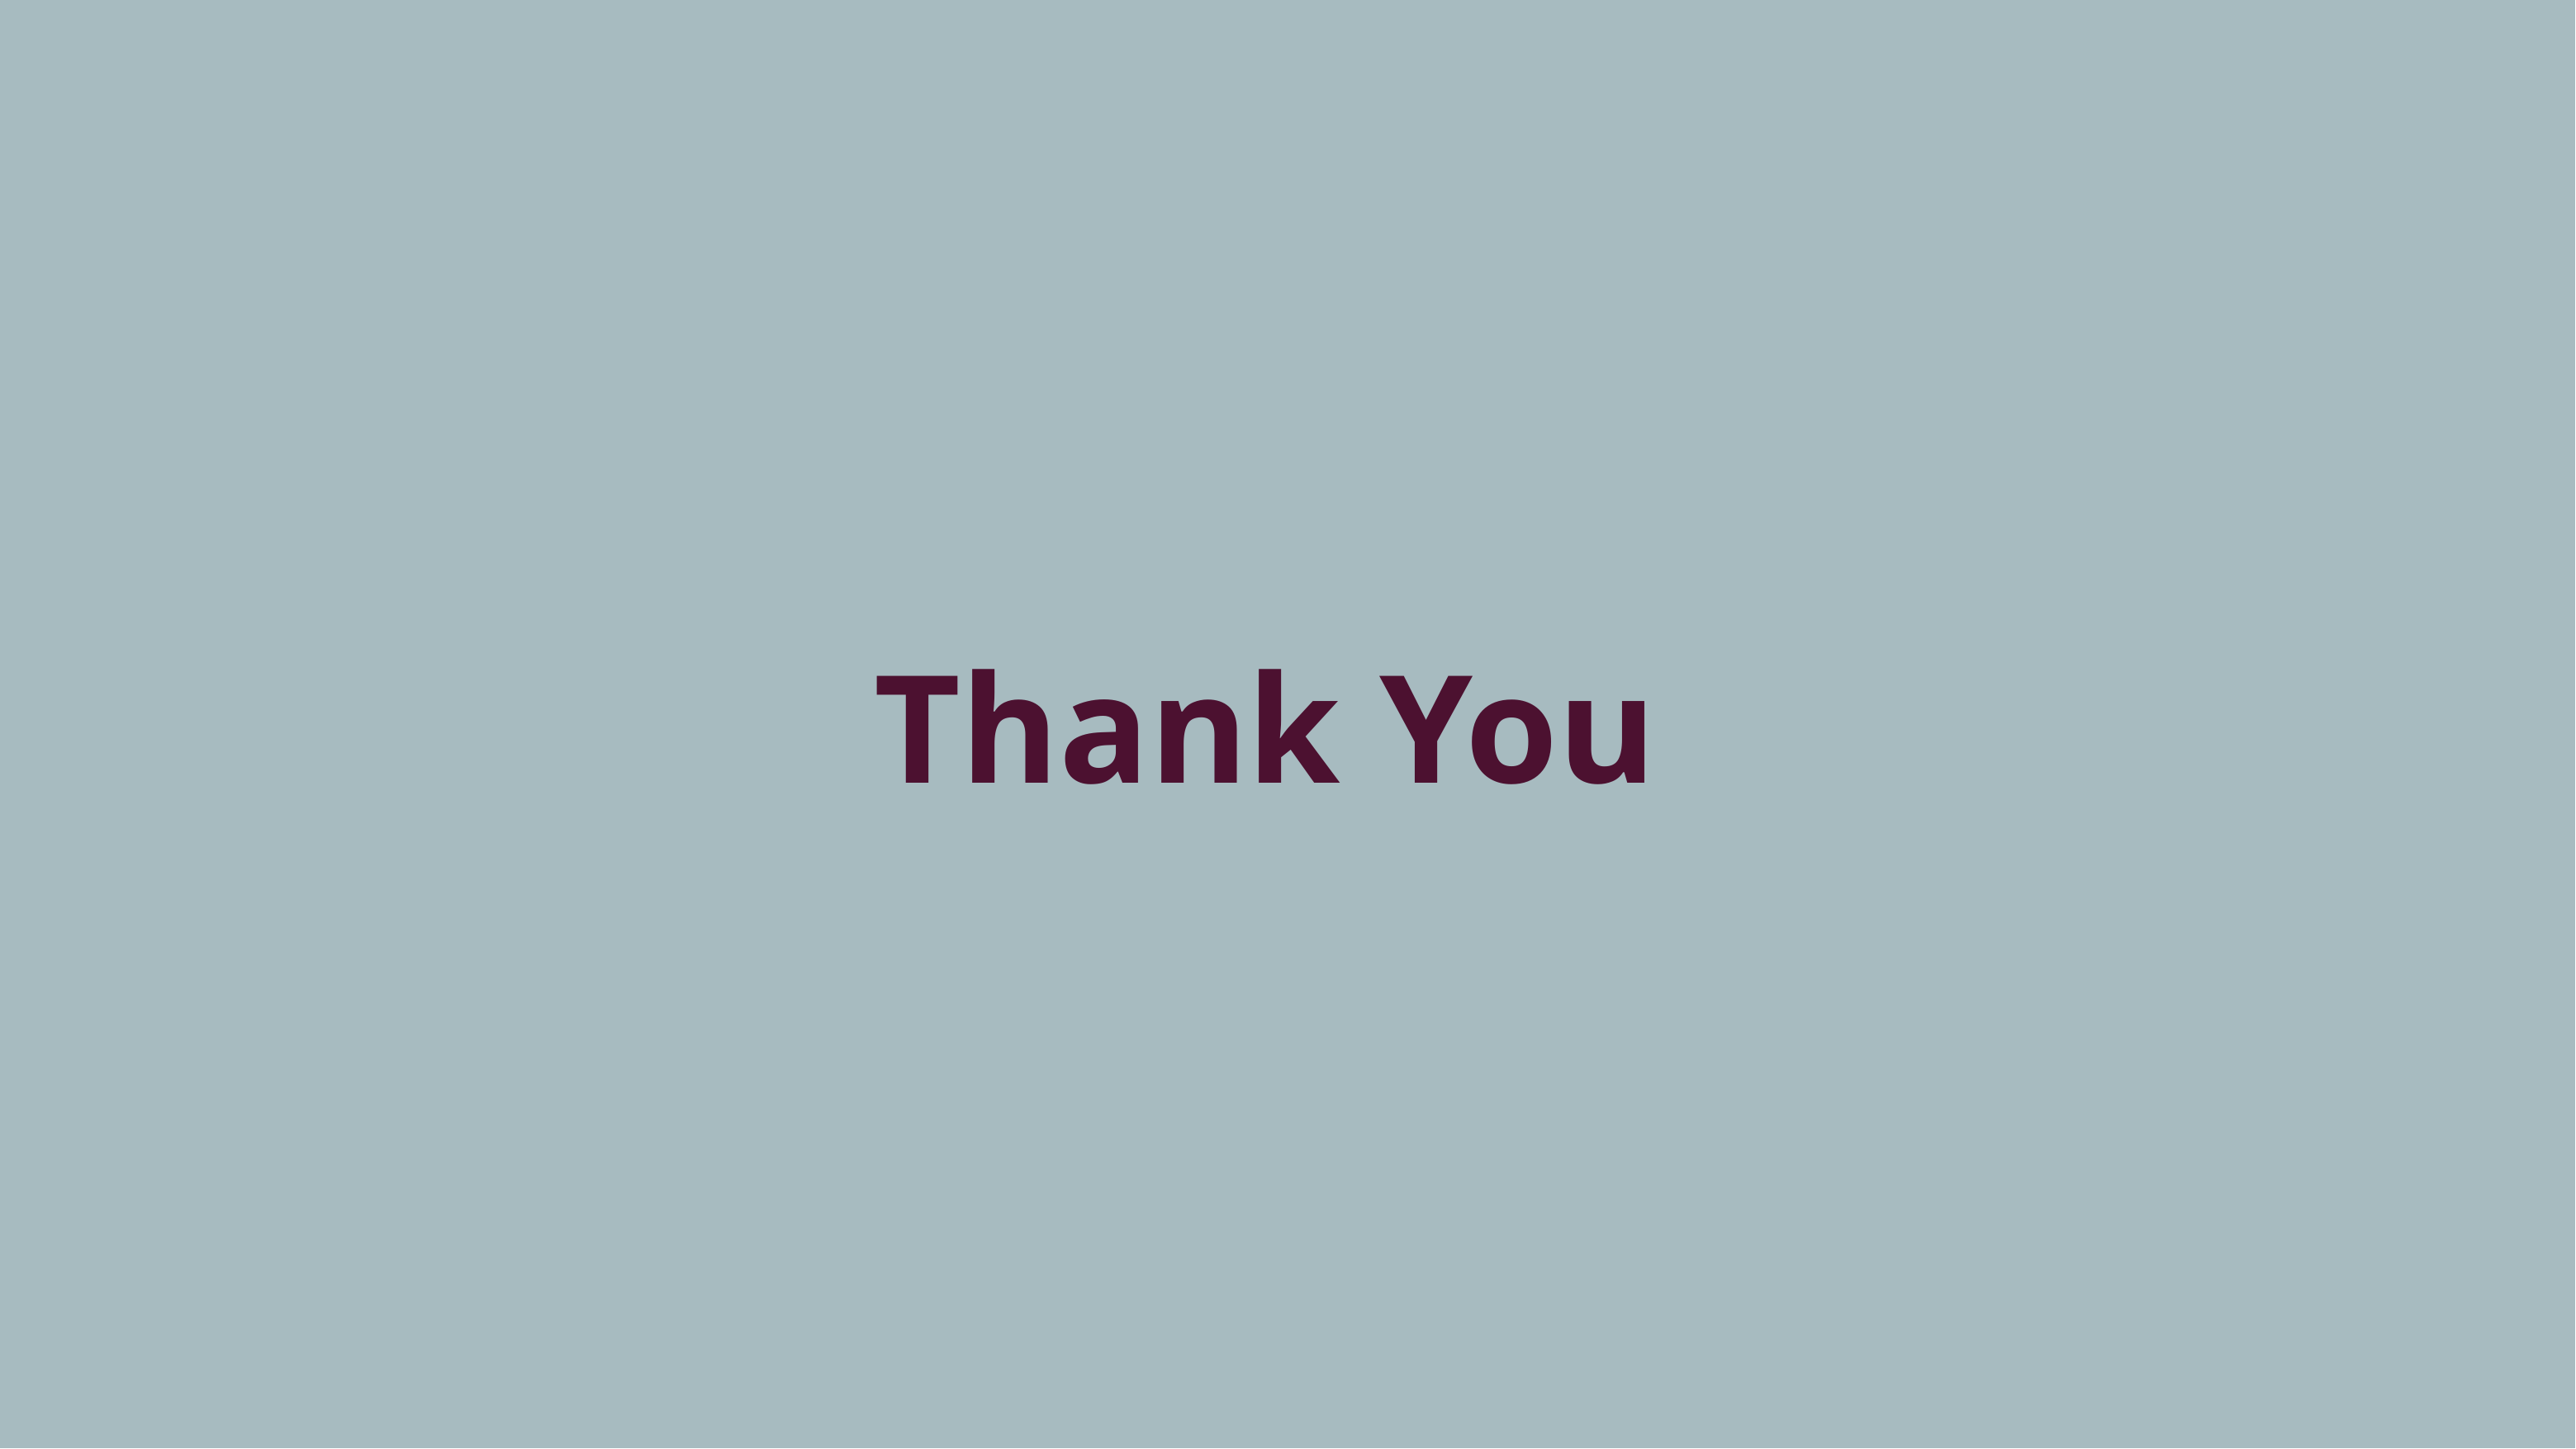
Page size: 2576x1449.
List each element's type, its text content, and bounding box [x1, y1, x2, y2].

text_box Thank You [559, 621, 1973, 826]
